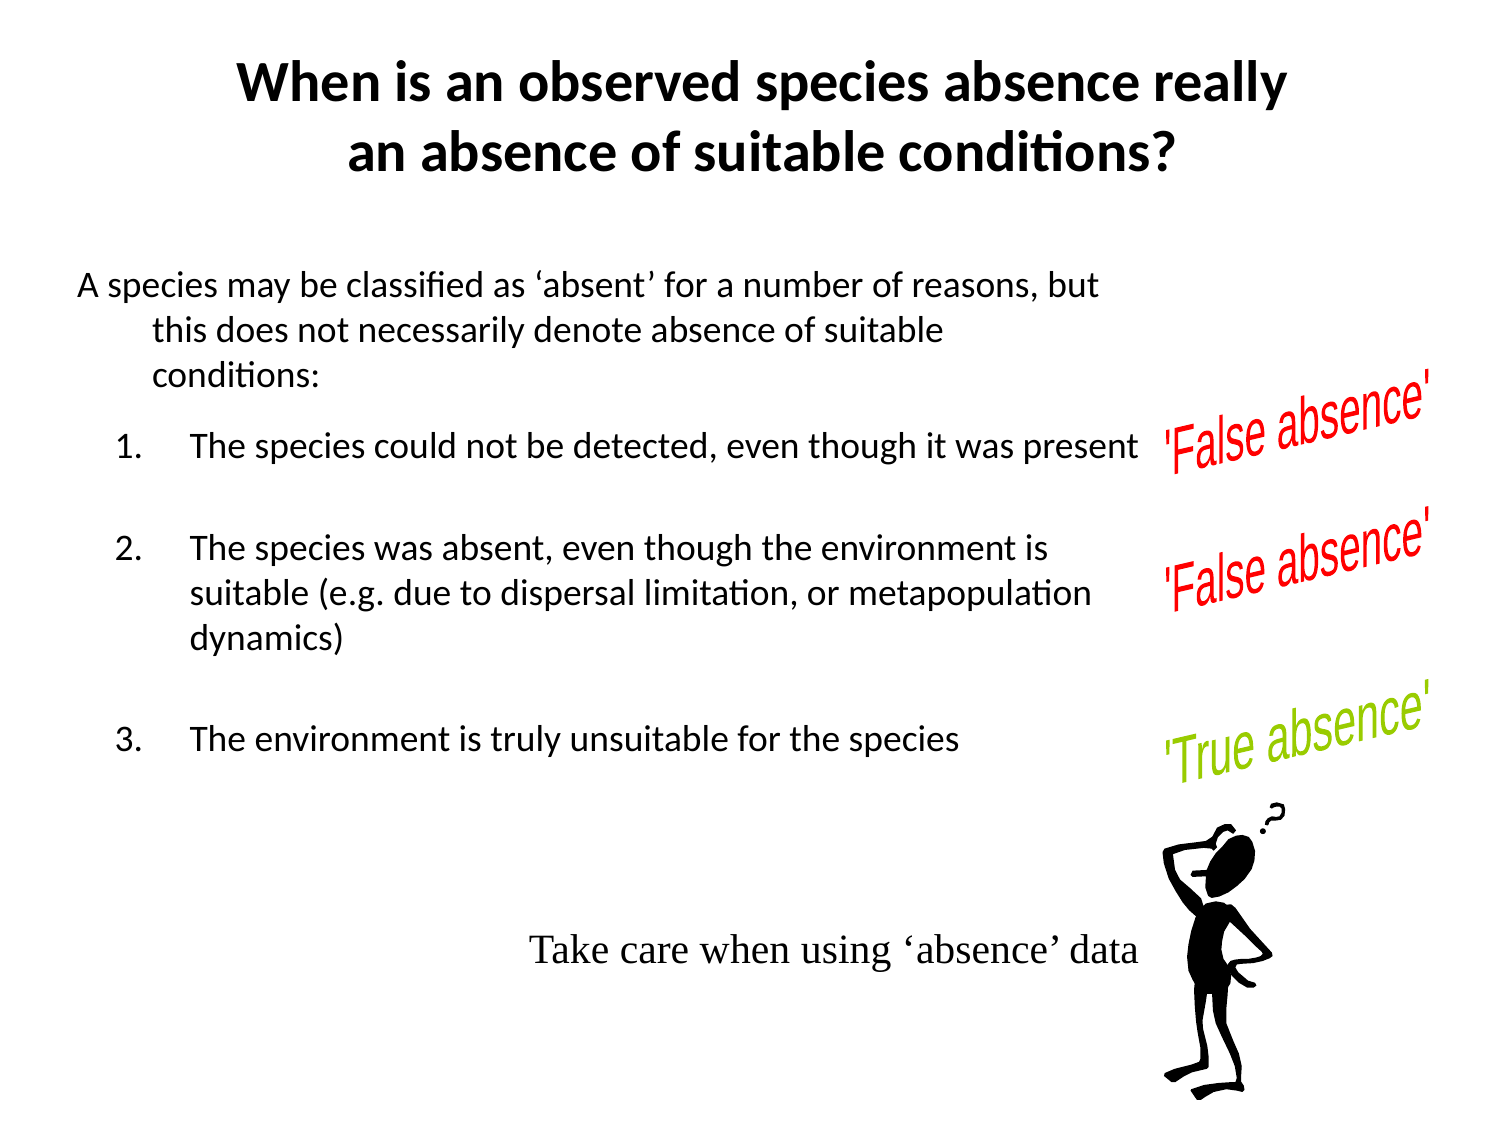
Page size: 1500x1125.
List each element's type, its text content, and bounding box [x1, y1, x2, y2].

text_box When is an observed species absence really an absence of suitable conditions? [199, 37, 1325, 163]
text_box Take care when using ‘absence’ data [514, 914, 1155, 980]
picture [1162, 802, 1286, 1100]
text_box A species may be classified as ‘absent’ for a number of reasons, but this does not necessarily denote absence of suitable conditions: [62, 252, 1125, 402]
text_box The species could not be detected, even though it was present The species was absent, even though the environment is suitable (e.g. due to dispersal limitation, or metapopulation dynamics) The environment is truly unsuitable for the species [99, 413, 1163, 831]
